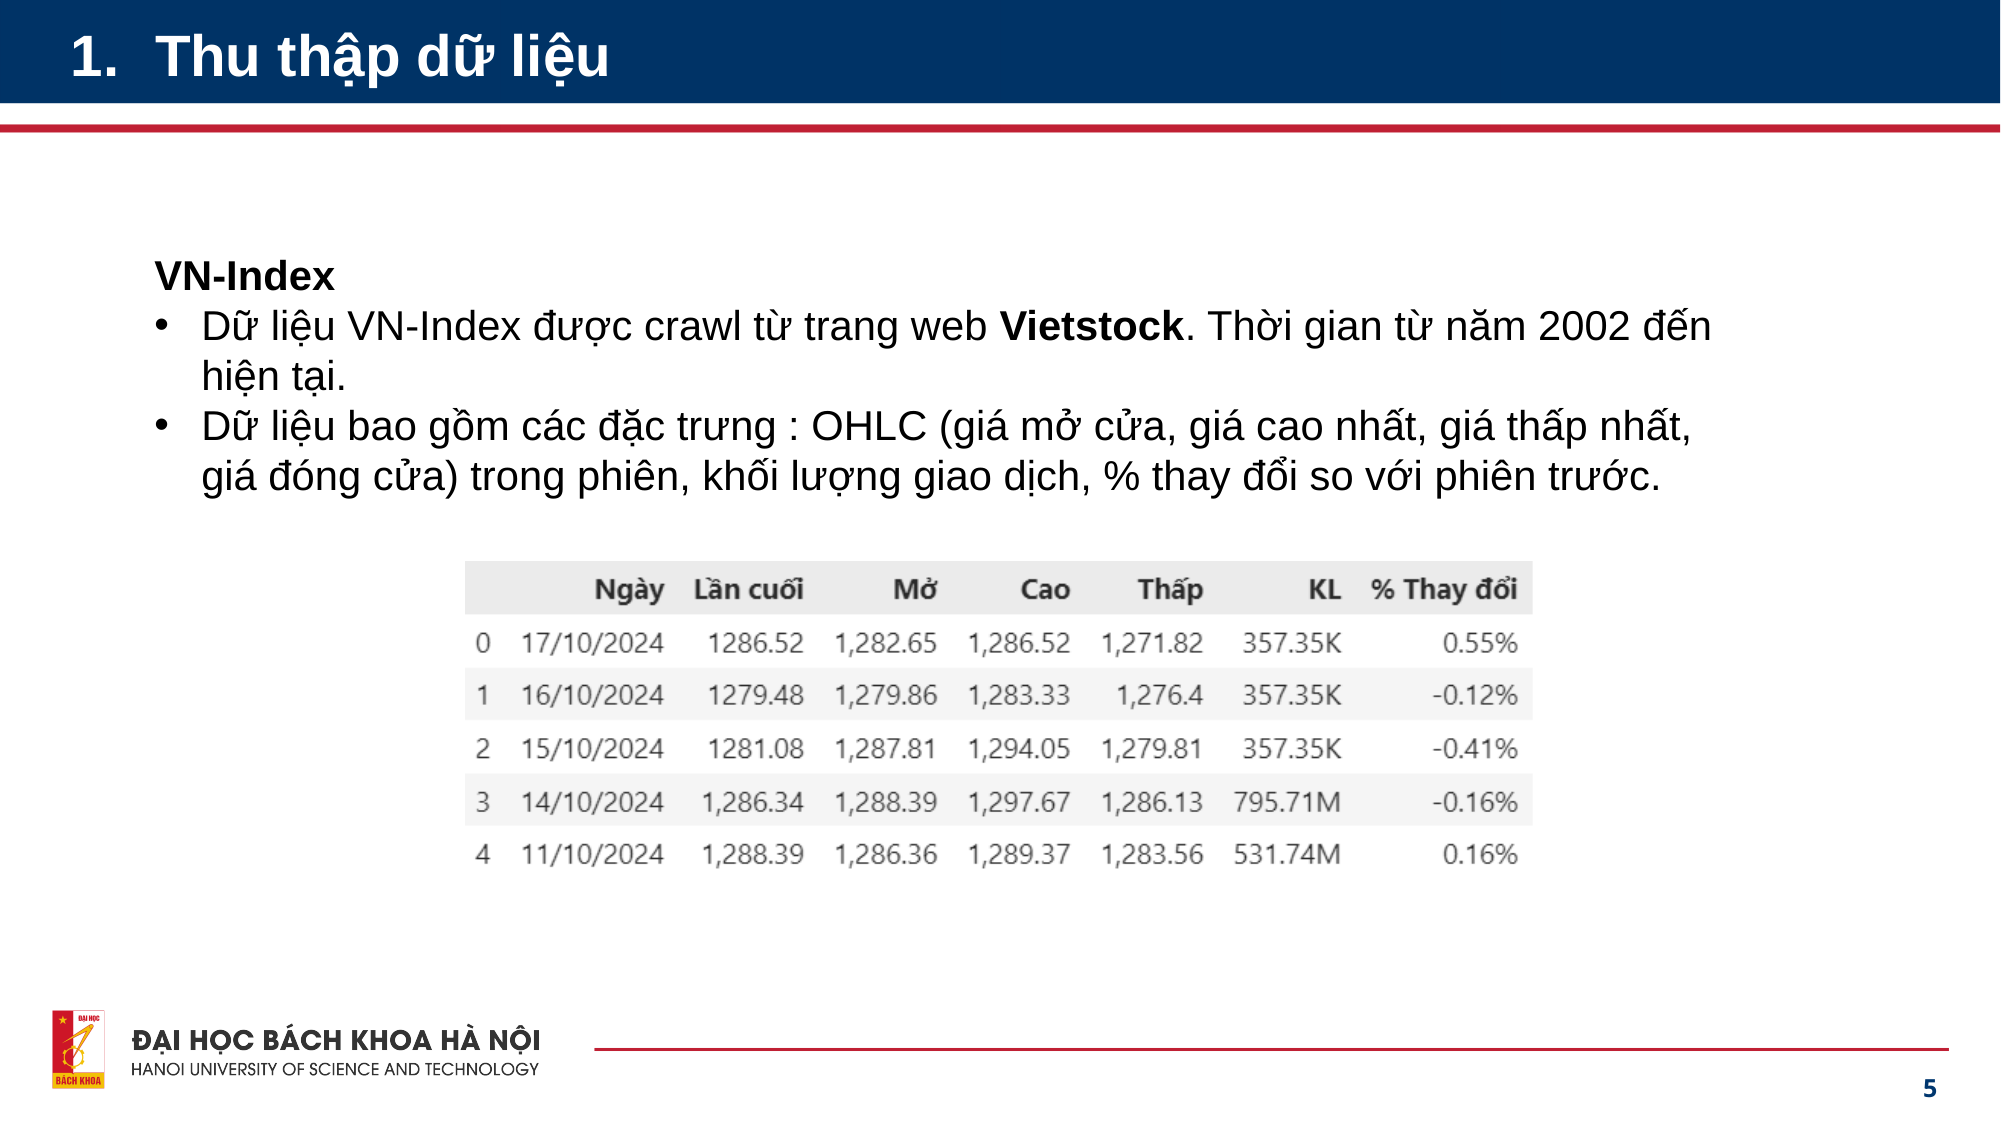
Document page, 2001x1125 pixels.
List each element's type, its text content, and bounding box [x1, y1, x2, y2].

picture [0, 0, 2001, 1125]
slide_number 5 [1502, 1065, 1953, 1125]
text_box VN-Index Dữ liệu VN-Index được crawl từ trang web Vietstock. Thời gian từ năm 2002 đến hiện tại. Dữ liệu bao gồm các đặc trưng : OHLC (giá mở cửa, giá cao nhất, giá thấp nhất, giá đóng cửa) trong phiên, khối lượng giao dịch, % thay đổi so với phiên trước. [139, 241, 1775, 507]
title Thu thập dữ liệu [55, 18, 1945, 90]
